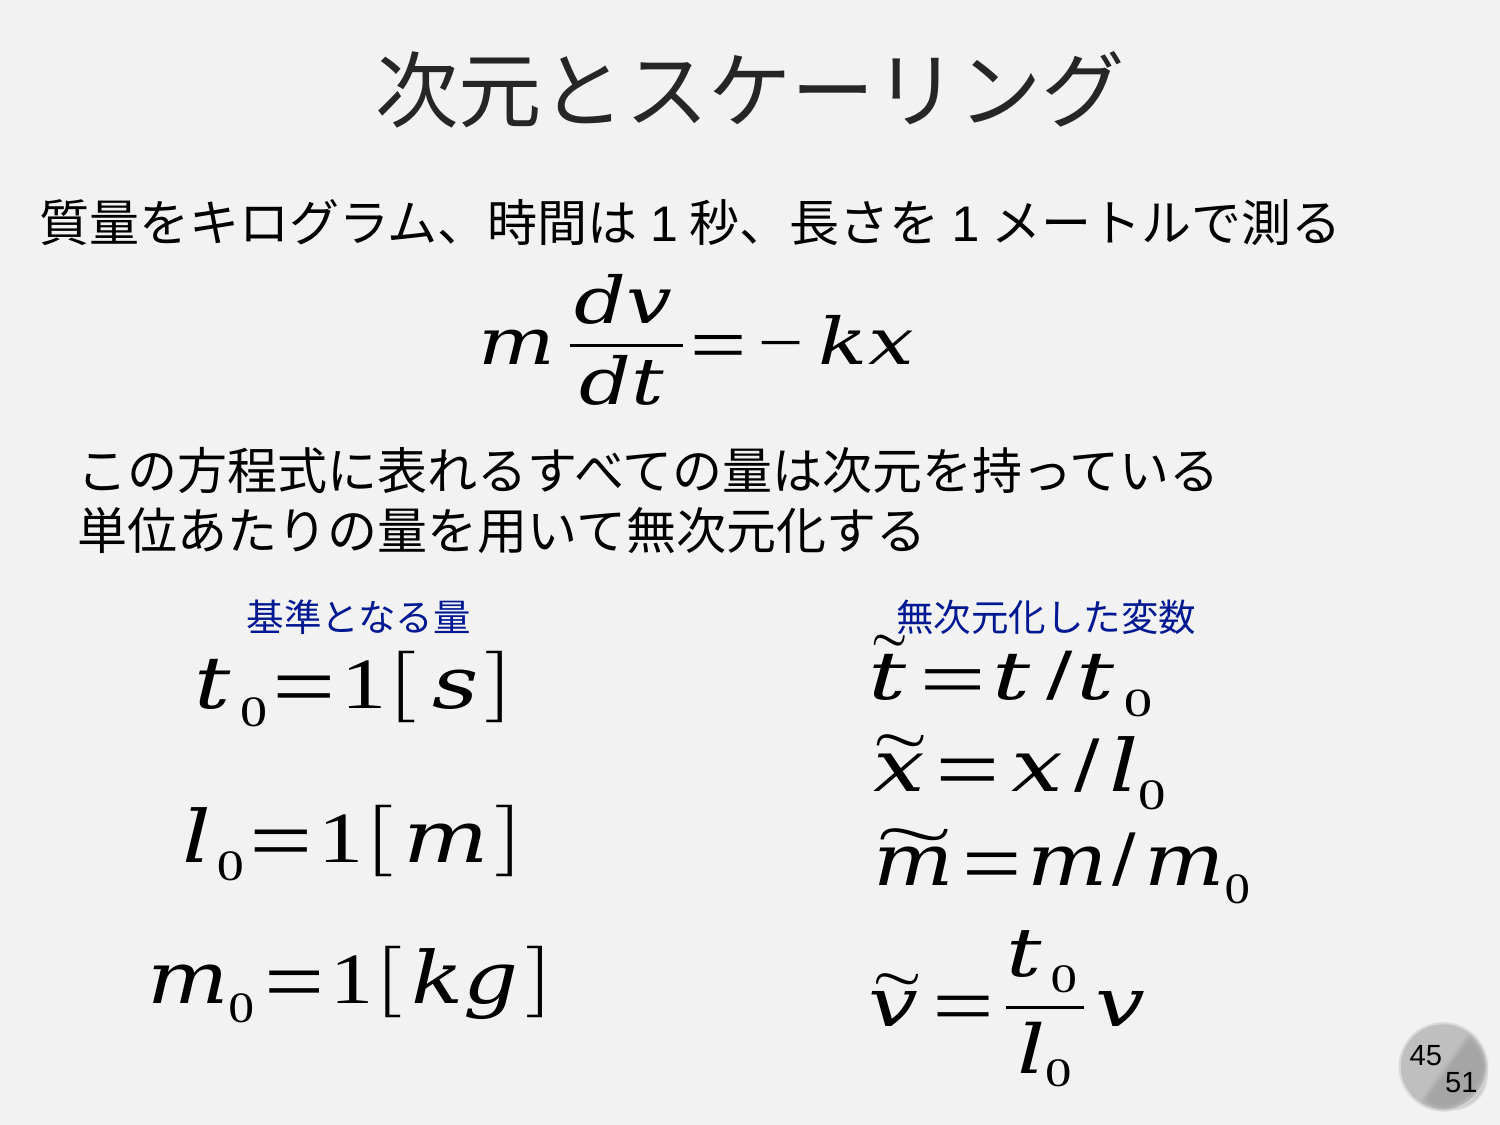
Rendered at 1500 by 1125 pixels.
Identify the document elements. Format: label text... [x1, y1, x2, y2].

text_box 質量をキログラム、時間は1秒、長さを1メートルで測る [24, 184, 1357, 260]
list 次元とスケーリング [0, 31, 1500, 155]
text_box 基準となる量 [232, 586, 486, 646]
text_box この方程式に表れるすべての量は次元を持っている 単位あたりの量を用いて無次元化する [62, 432, 1235, 568]
text_box 無次元化した変数 [881, 586, 1212, 646]
